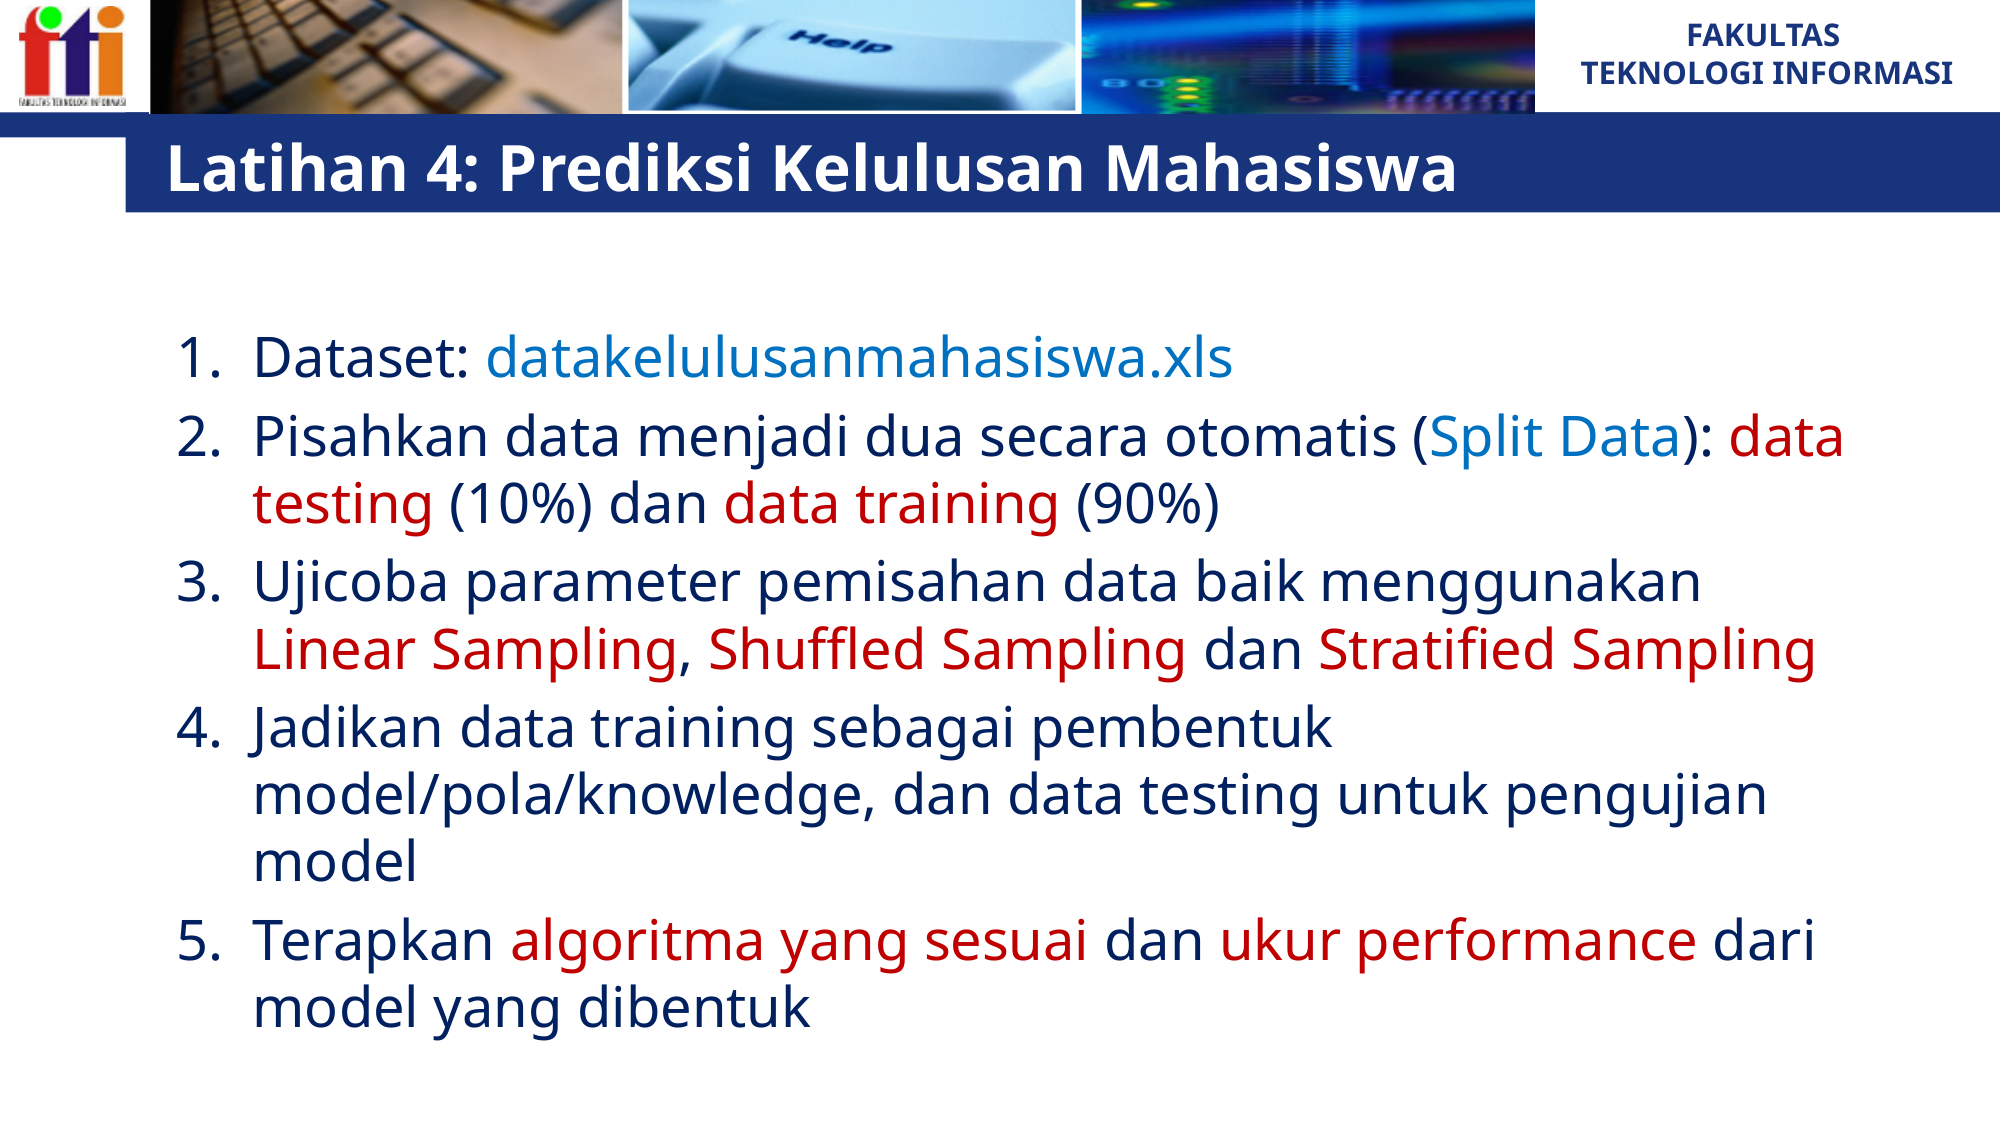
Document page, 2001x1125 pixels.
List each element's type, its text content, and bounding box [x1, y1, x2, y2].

title Latihan 4: Prediksi Kelulusan Mahasiswa [149, 119, 1934, 213]
list Dataset: datakelulusanmahasiswa.xls Pisahkan data menjadi dua secara otomatis (Split Data): data testing (10%) dan data training (90%) Ujicoba parameter pemisahan data baik menggunakan Linear Sampling, Shuffled Sampling dan Stratified Sampling Jadikan data training sebagai pembentuk model/pola/knowledge, dan data testing untuk pengujian model Terapkan algoritma yang sesuai dan ukur performance dari model yang dibentuk [161, 314, 1898, 1063]
picture [149, 0, 1535, 114]
picture [19, 6, 126, 106]
